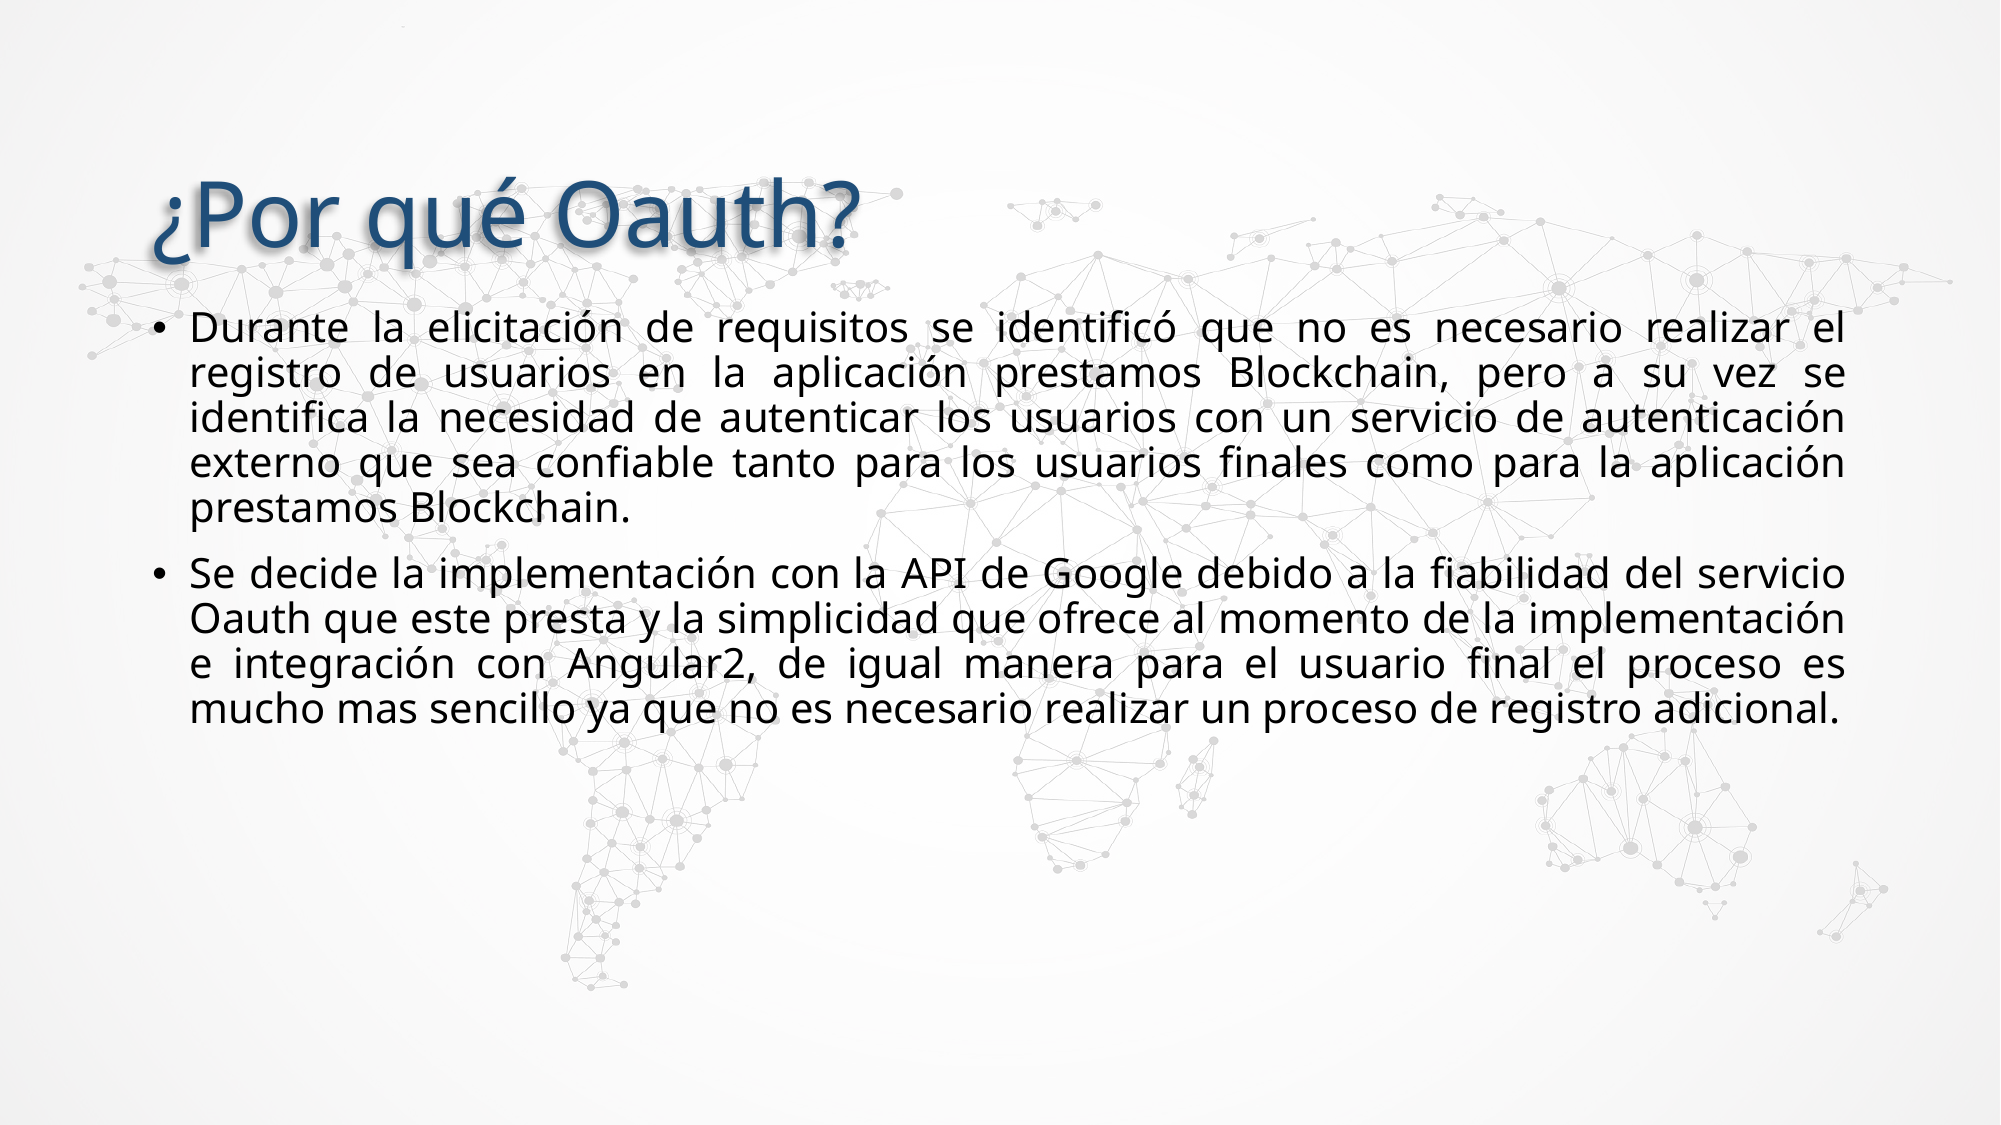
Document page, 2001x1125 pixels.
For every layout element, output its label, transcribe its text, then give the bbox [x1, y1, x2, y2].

title ¿Por qué Oauth? [137, 59, 1863, 278]
list Durante la elicitación de requisitos se identificó que no es necesario realizar el registro de usuarios en la aplicación prestamos Blockchain, pero a su vez se identifica la necesidad de autenticar los usuarios con un servicio de autenticación externo que sea confiable tanto para los usuarios finales como para la aplicación prestamos Blockchain. Se decide la implementación con la API de Google debido a la fiabilidad del servicio Oauth que este presta y la simplicidad que ofrece al momento de la implementación e integración con Angular2, de igual manera para el usuario final el proceso es mucho mas sencillo ya que no es necesario realizar un proceso de registro adicional. [137, 299, 1863, 1014]
